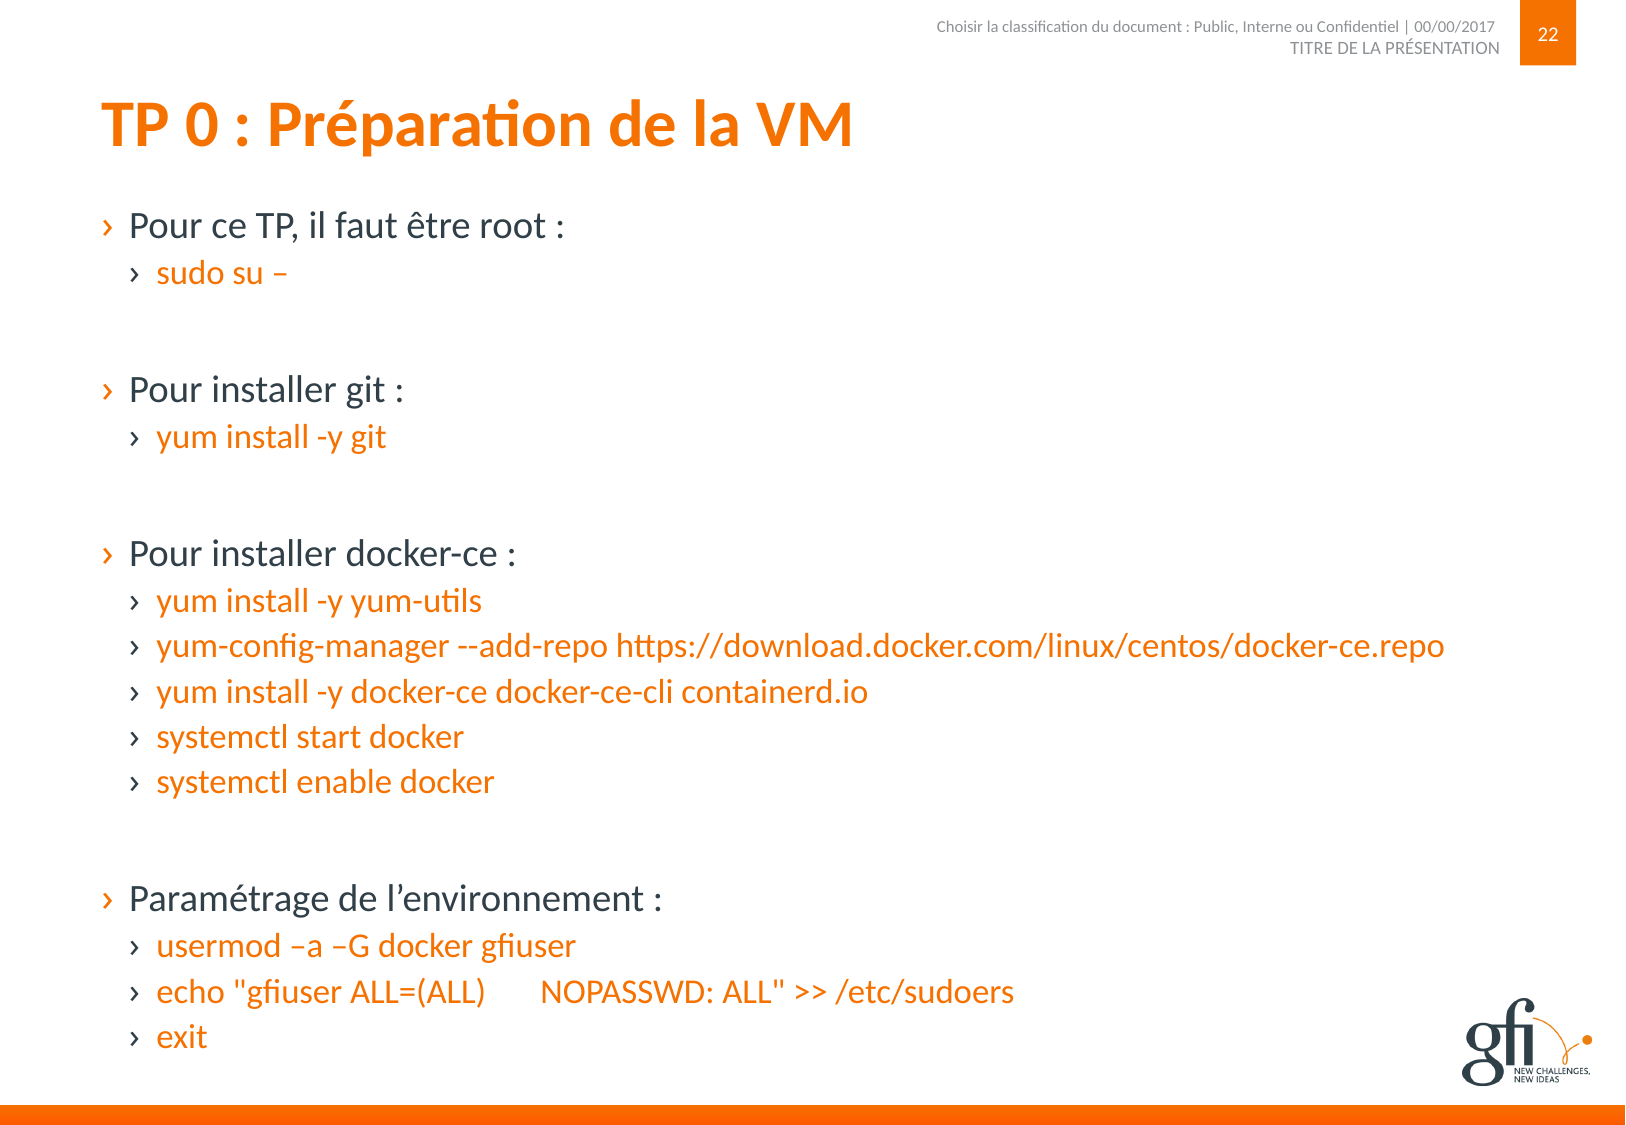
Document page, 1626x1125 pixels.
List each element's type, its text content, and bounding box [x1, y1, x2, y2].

footer TITRE DE LA PRÉSENTATION [557, 16, 1515, 67]
slide_number 22 [1520, 0, 1577, 66]
picture [1462, 998, 1592, 1090]
list Pour ce TP, il faut être root : sudo su – Pour installer git : yum install -y git Pour installer docker-ce : yum install -y yum-utils yum-config-manager --add-repo https://download.docker.com/linux/centos/docker-ce.repo yum install -y docker-ce docker-ce-cli containerd.io systemctl start docker systemctl enable docker Paramétrage de l’environnement : usermod –a –G docker gfiuser echo "gfiuser ALL=(ALL) NOPASSWD: ALL" >> /etc/sudoers exit [101, 204, 1515, 1063]
title TP 0 : Préparation de la VM [101, 68, 1515, 182]
